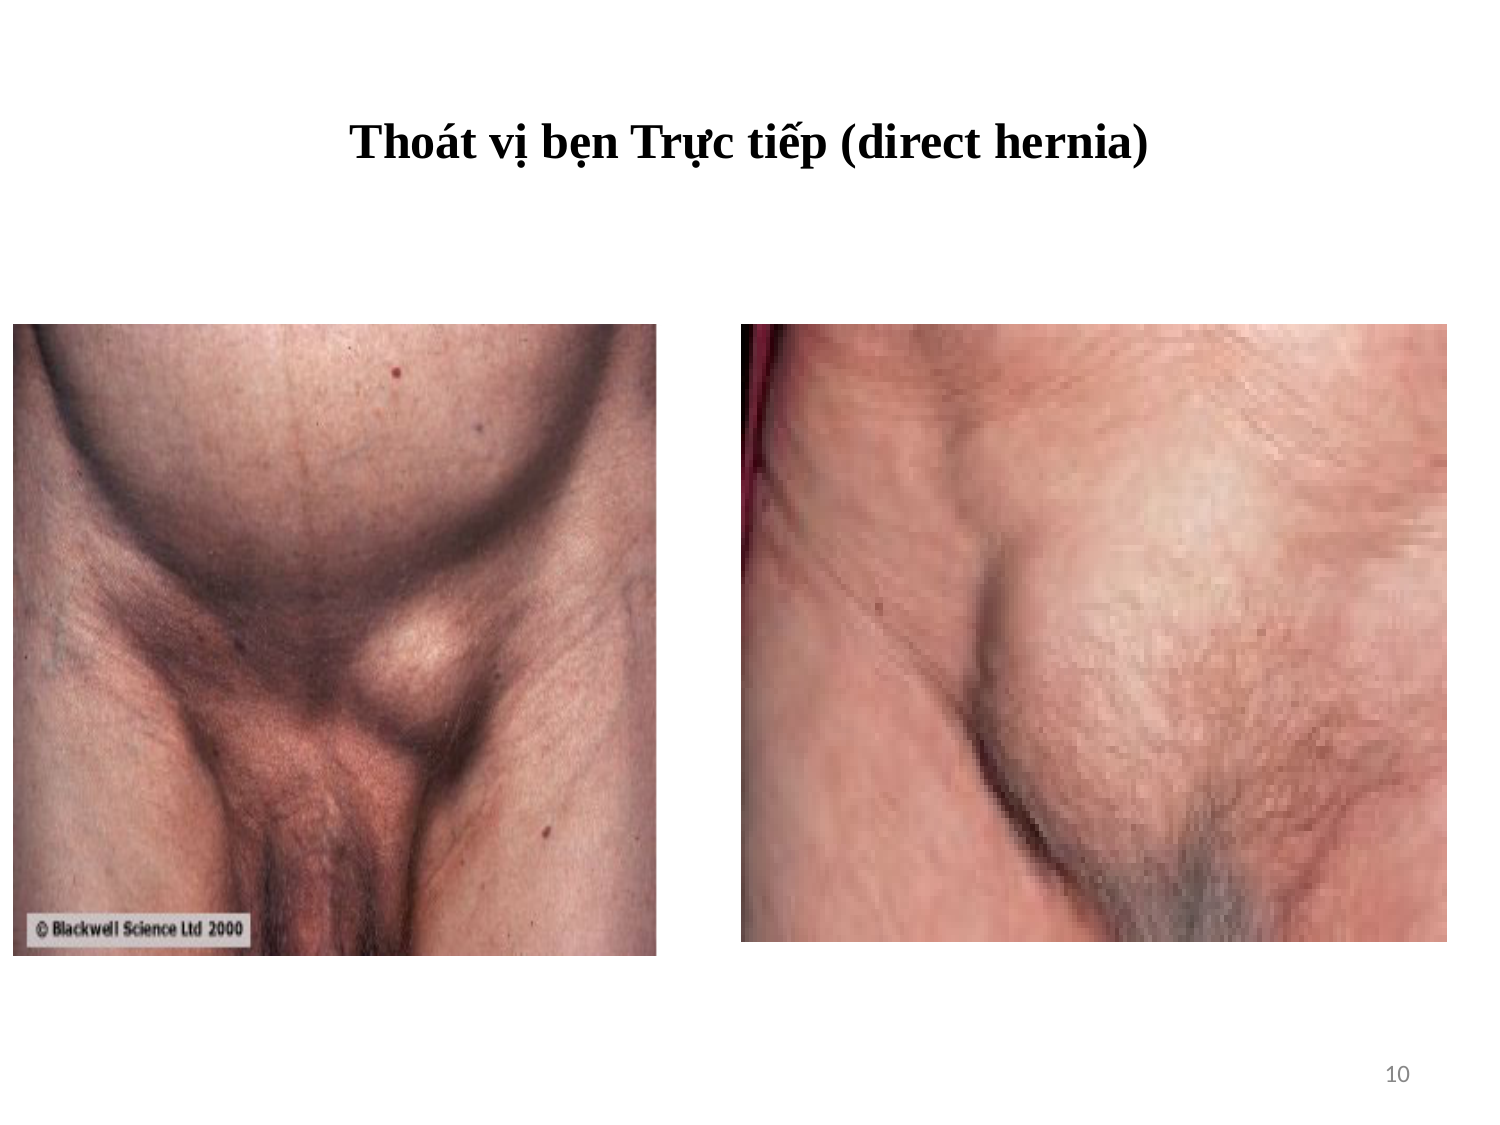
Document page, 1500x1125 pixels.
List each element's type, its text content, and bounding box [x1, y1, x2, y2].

slide_number ‹#› [1074, 1042, 1425, 1103]
picture [13, 324, 662, 956]
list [741, 324, 1447, 942]
title Thoát vị bẹn Trực tiếp (direct hernia) [75, 45, 1425, 233]
